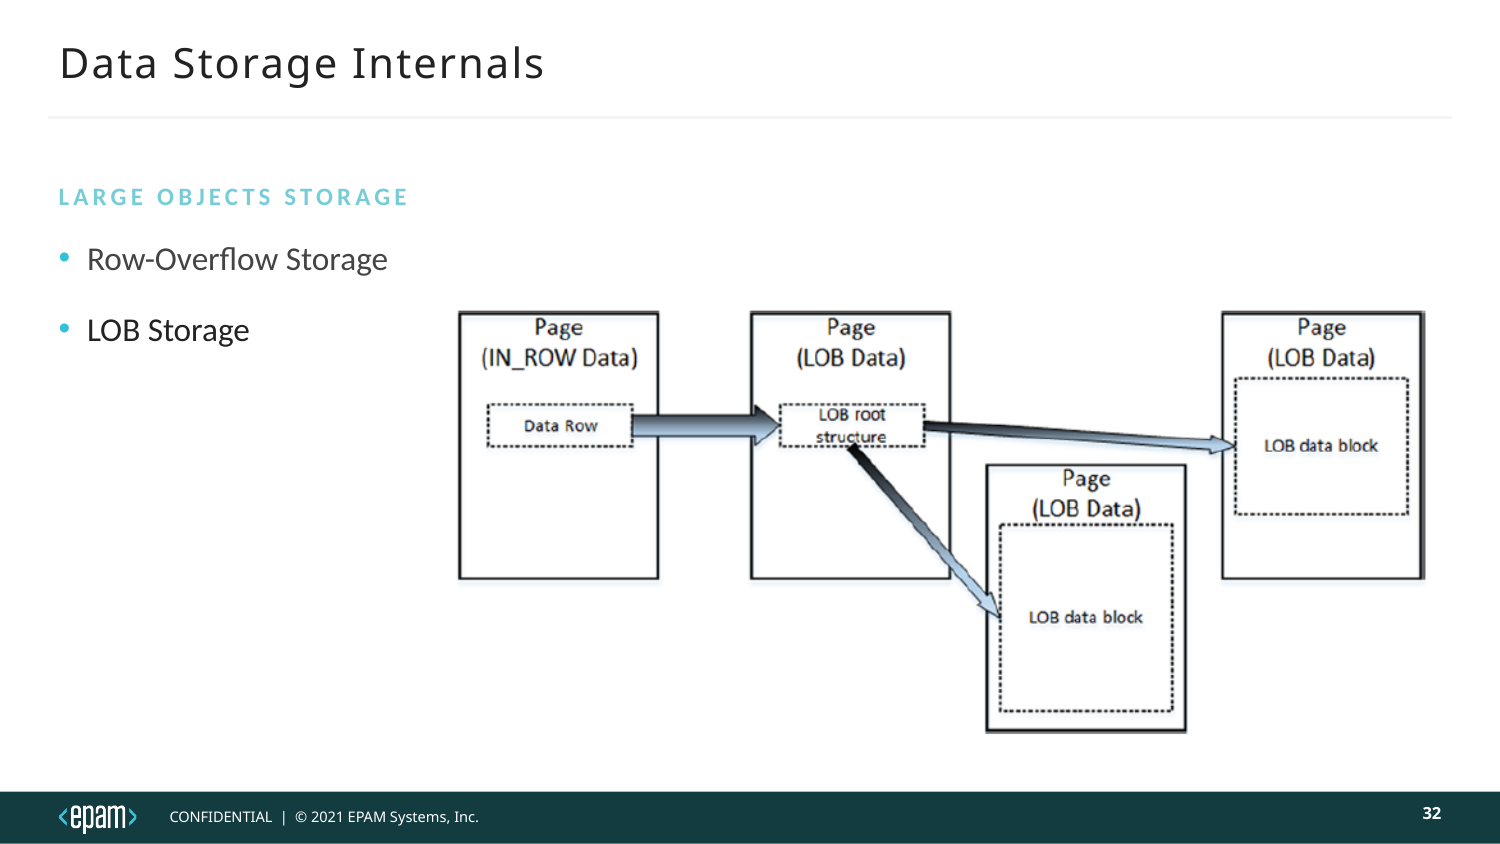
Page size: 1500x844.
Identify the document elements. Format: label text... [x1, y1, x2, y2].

slide_number 32 [1216, 791, 1442, 844]
list Row-Overflow Storage LOB Storage [58, 234, 439, 735]
list Large Objects Storage [58, 177, 1442, 234]
title Data Storage Internals [59, 37, 1442, 87]
picture [438, 289, 1455, 752]
